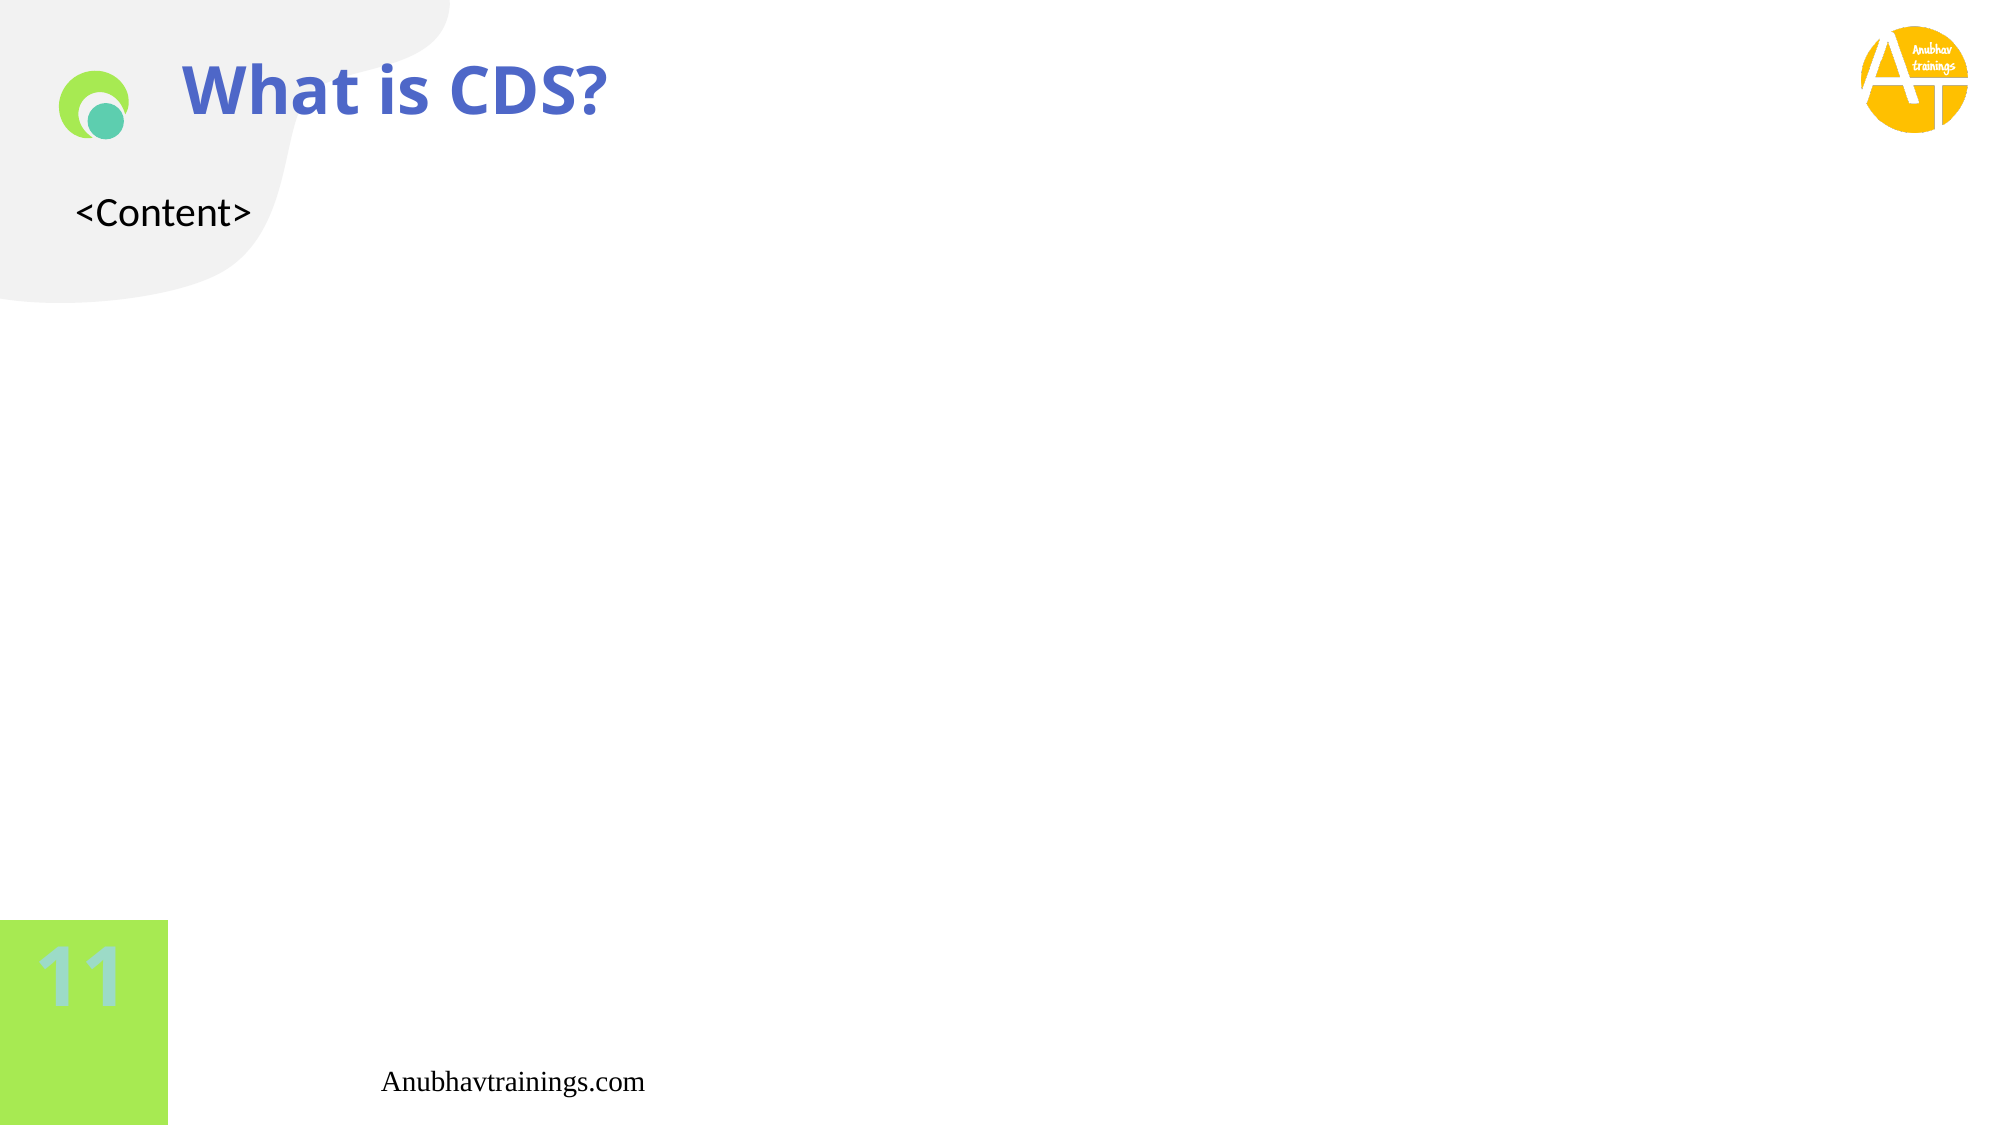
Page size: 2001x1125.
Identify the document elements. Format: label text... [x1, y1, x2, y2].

picture [1850, 19, 1974, 142]
slide_number 11 [19, 920, 168, 1041]
title What is CDS? [167, 34, 1871, 151]
footer Anubhavtrainings.com [196, 1050, 830, 1110]
text_box <Content> [60, 176, 1974, 242]
